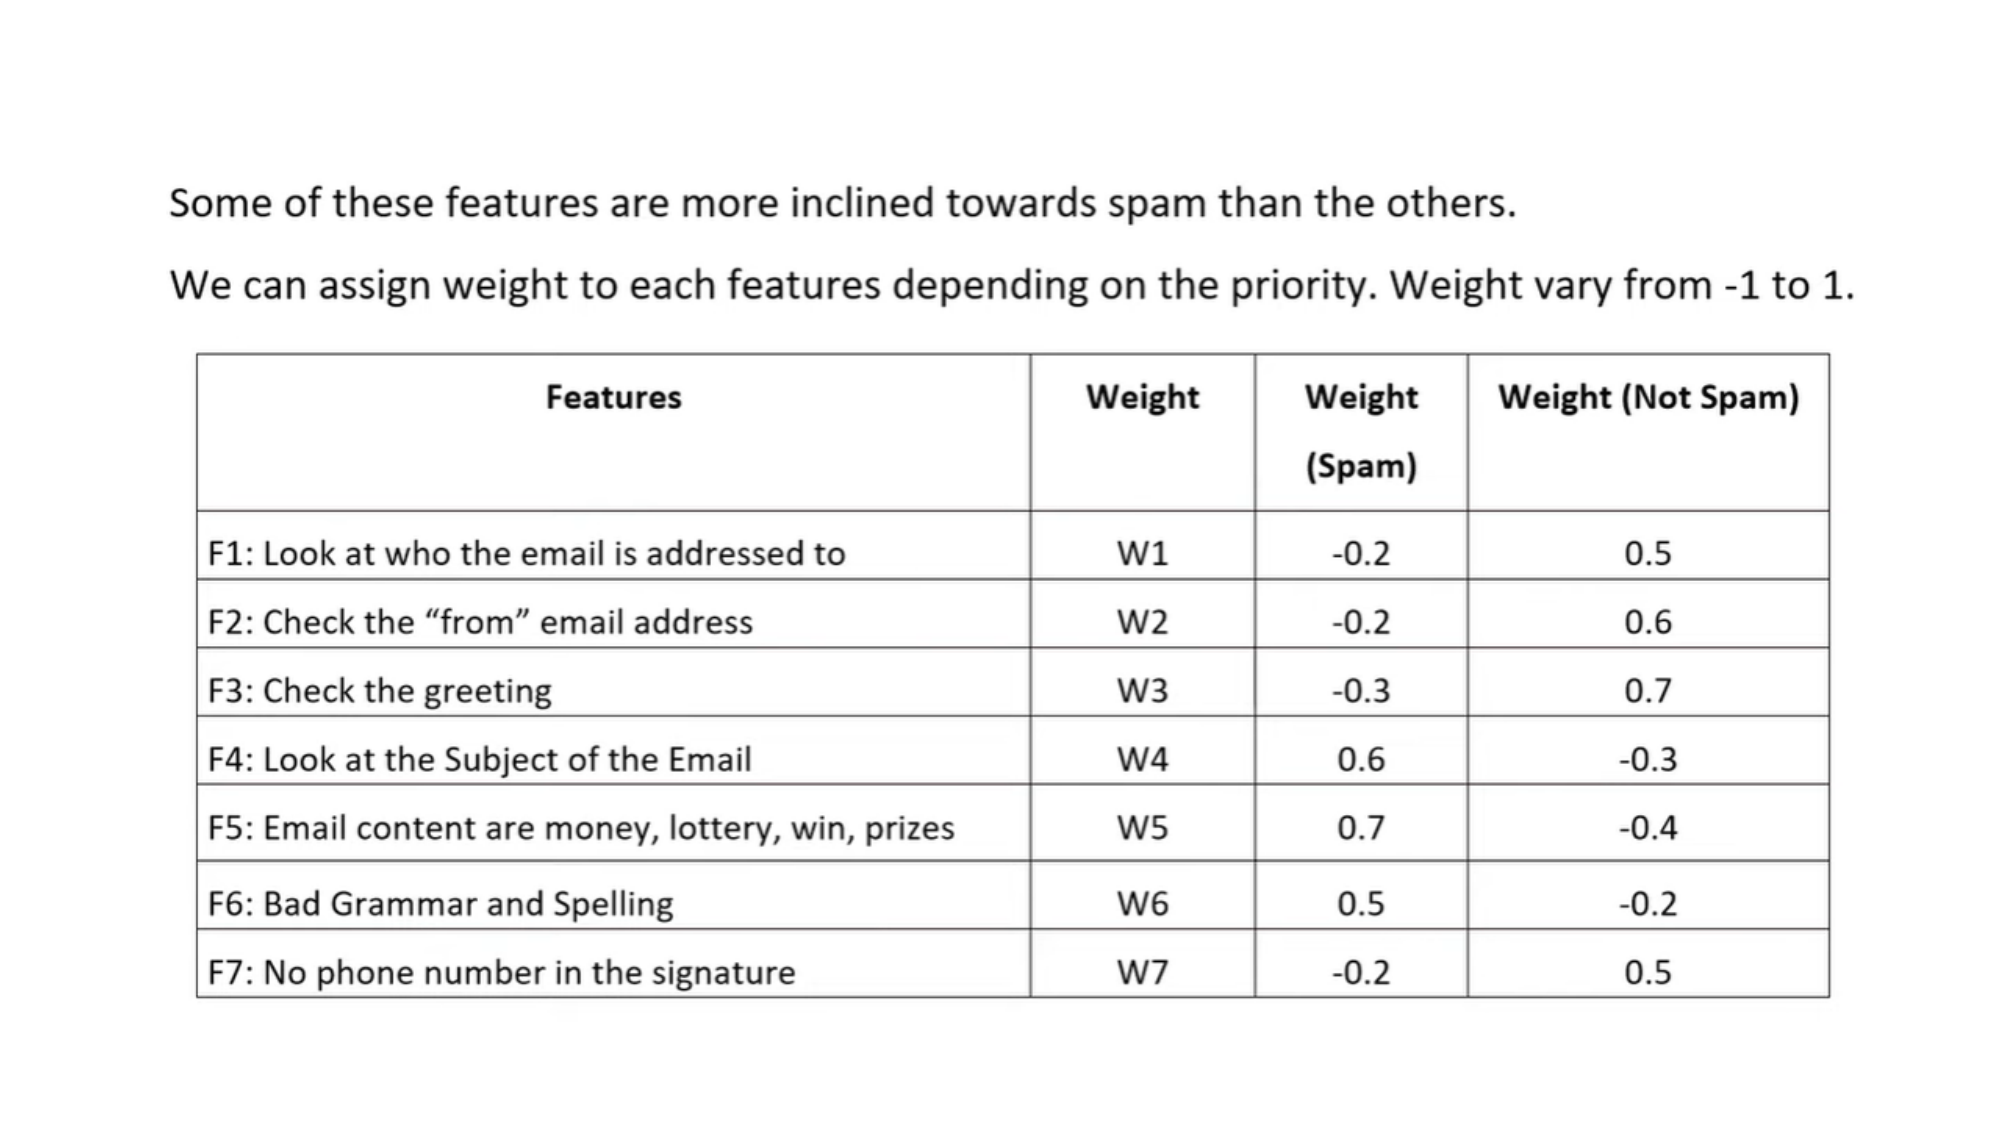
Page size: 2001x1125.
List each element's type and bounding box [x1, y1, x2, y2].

picture [148, 140, 1893, 1047]
